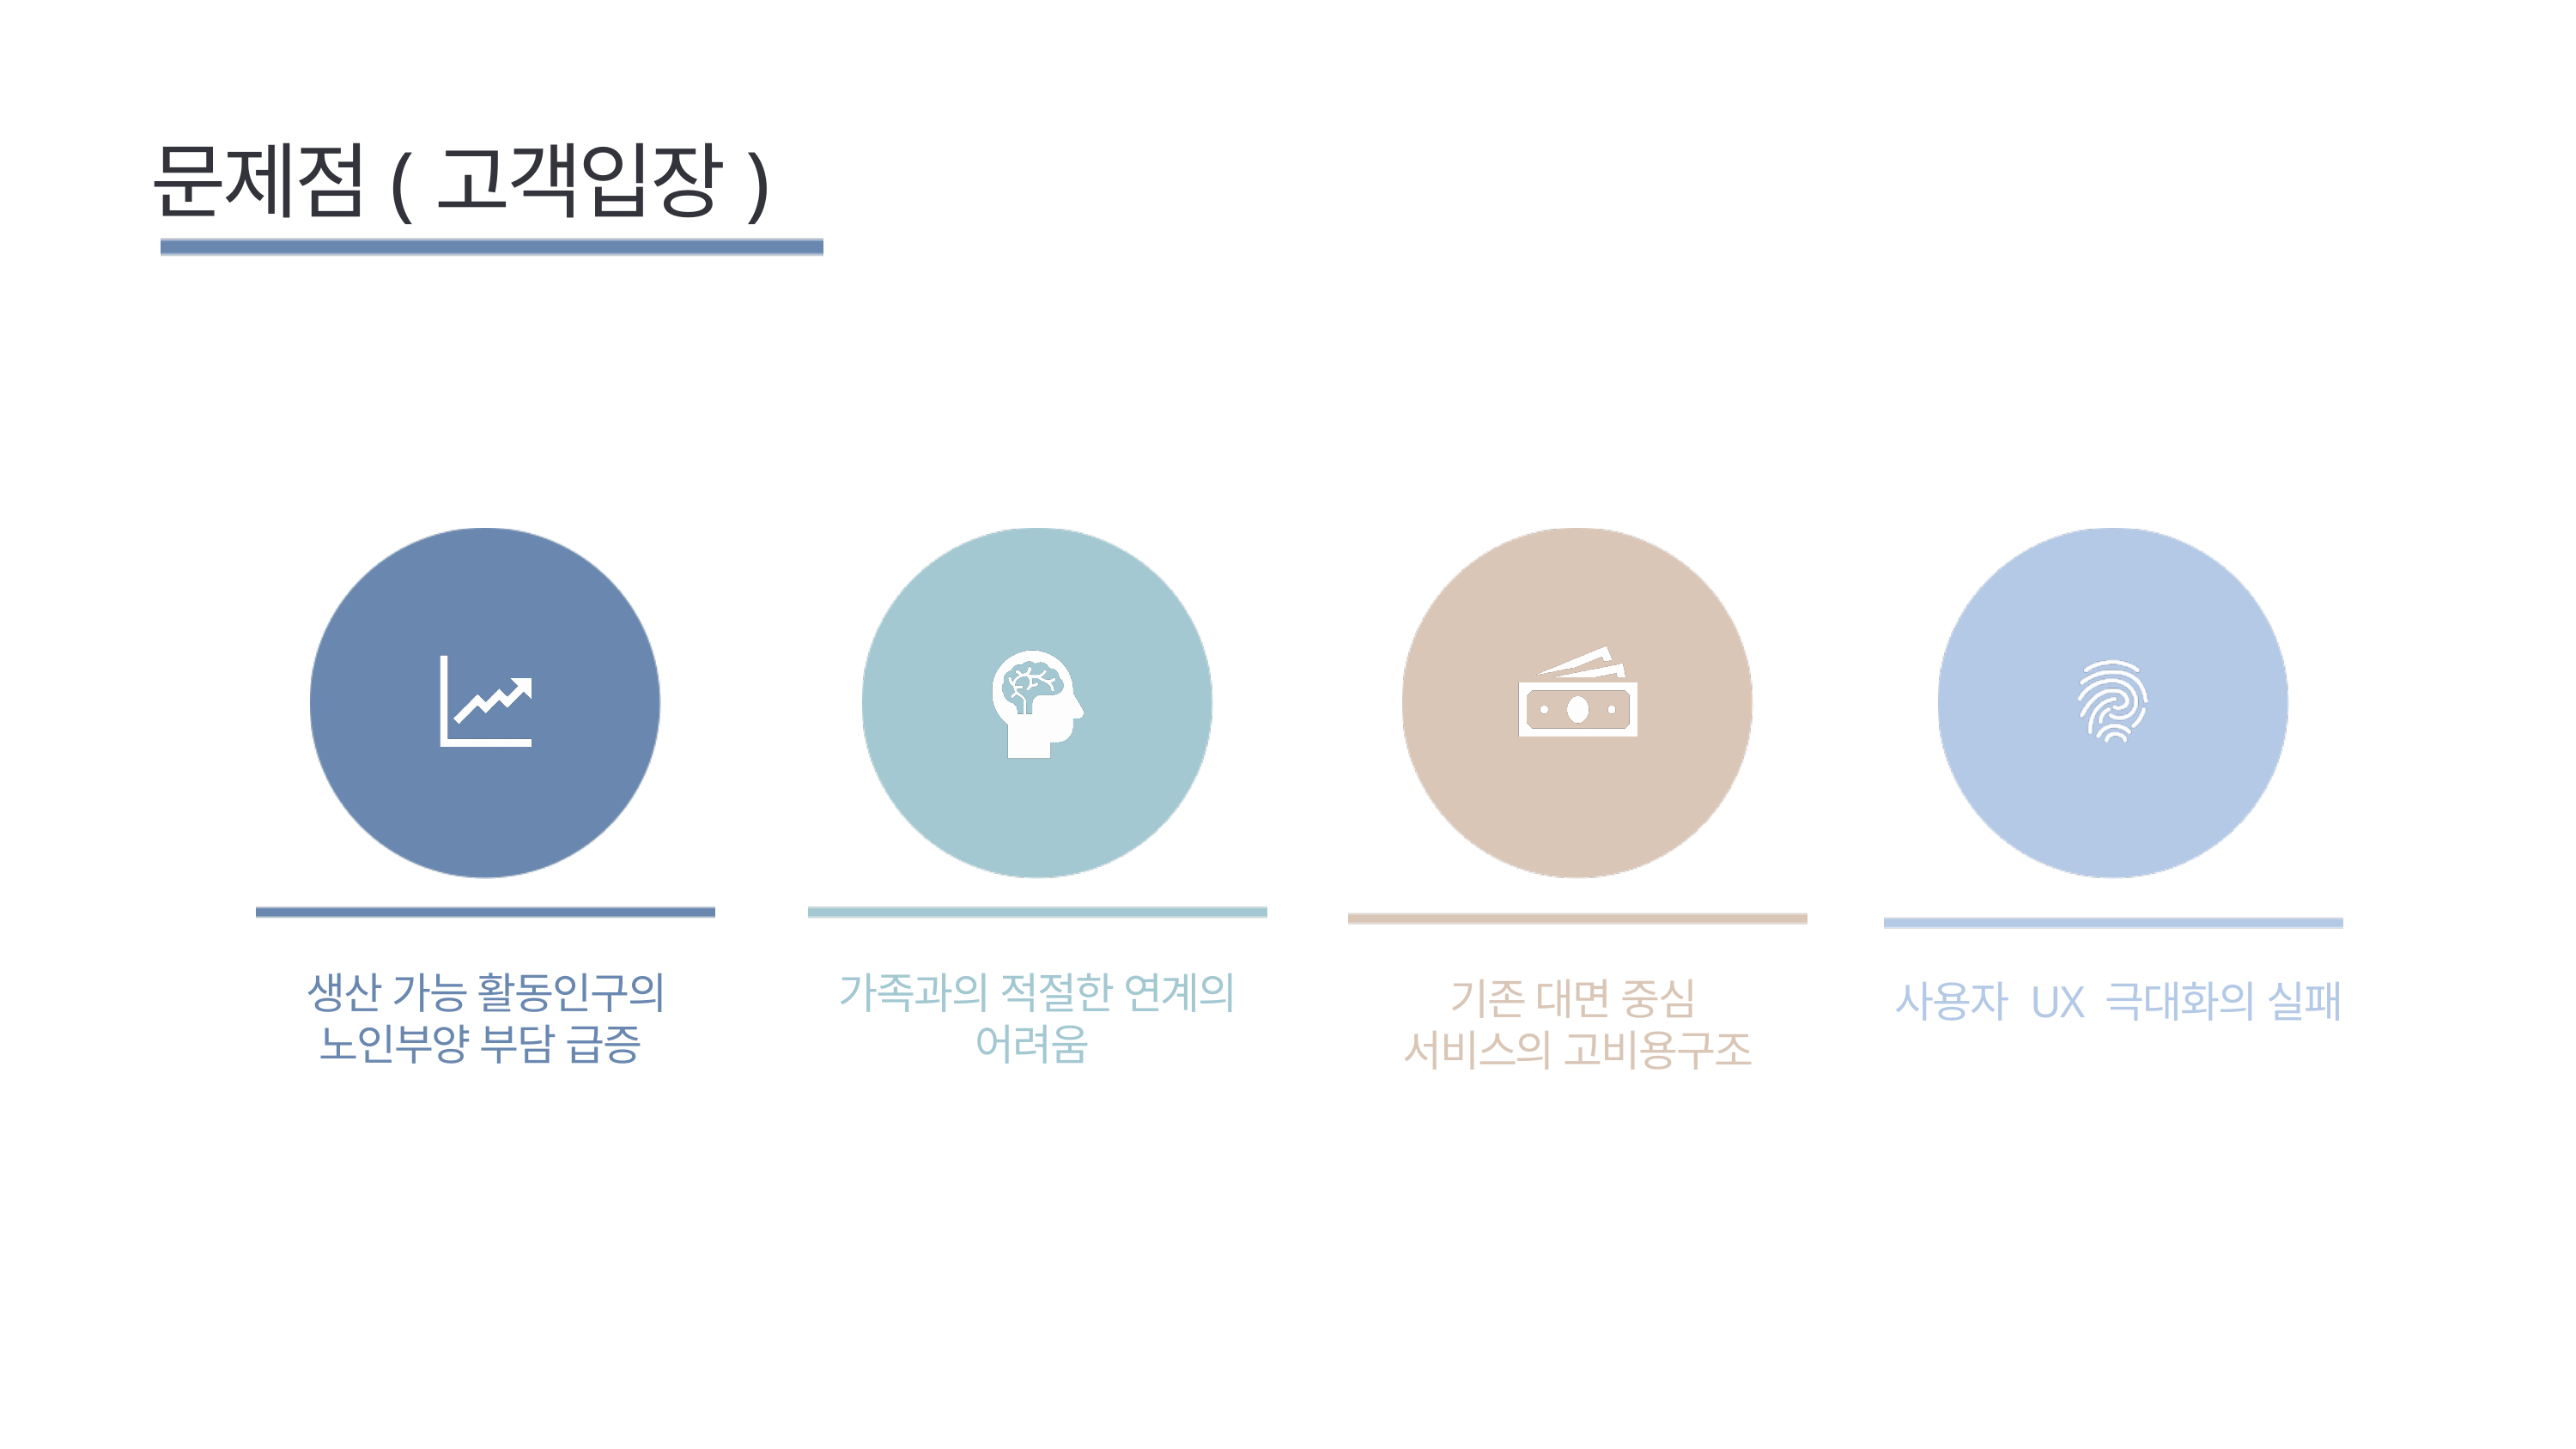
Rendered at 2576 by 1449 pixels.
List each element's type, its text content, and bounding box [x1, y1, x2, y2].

picture [972, 640, 1103, 769]
text_box 문제점(고객입장) [138, 123, 1213, 235]
picture [1513, 628, 1643, 758]
text_box 사용자 UX 극대화의 실패 [1881, 967, 2355, 1033]
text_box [1937, 527, 2289, 879]
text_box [861, 527, 1213, 879]
text_box 기존 대면 중심 서비스의 고비용구조 [1364, 966, 1793, 1082]
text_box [1883, 904, 2343, 943]
text_box 가족과의 적절한 연계의 어려움 [823, 959, 1252, 1076]
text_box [310, 527, 662, 879]
picture [421, 636, 551, 766]
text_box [1402, 527, 1754, 879]
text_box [2077, 659, 2150, 743]
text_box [256, 894, 716, 931]
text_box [1348, 900, 1808, 938]
text_box 생산 가능 활동인구의 노인부양 부담 급증 [271, 959, 701, 1076]
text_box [161, 217, 823, 278]
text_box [807, 894, 1267, 931]
